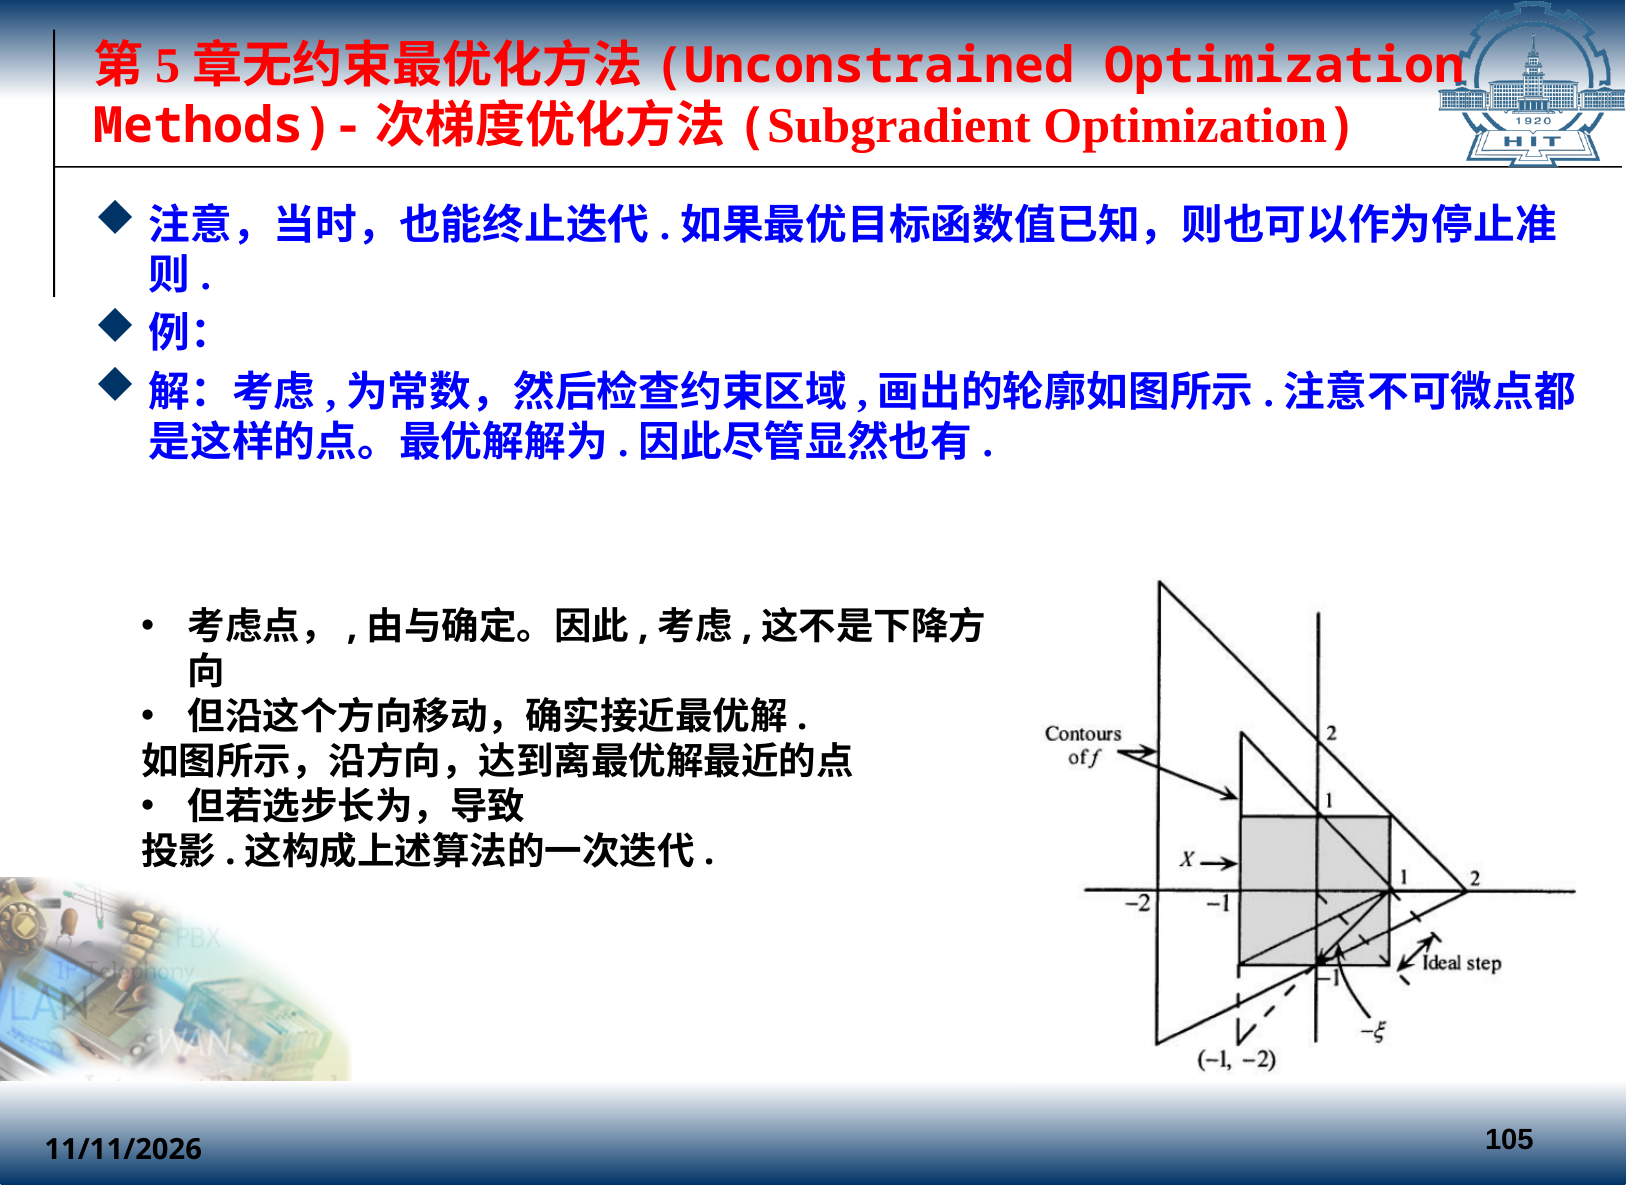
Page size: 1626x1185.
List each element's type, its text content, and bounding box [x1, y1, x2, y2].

picture [1438, 1, 1626, 167]
title 第5章无约束最优化方法(Unconstrained Optimization Methods)-次梯度优化方法(Subgradient Optimization) [78, 29, 1498, 155]
picture [1012, 577, 1592, 1083]
picture [0, 877, 352, 1120]
